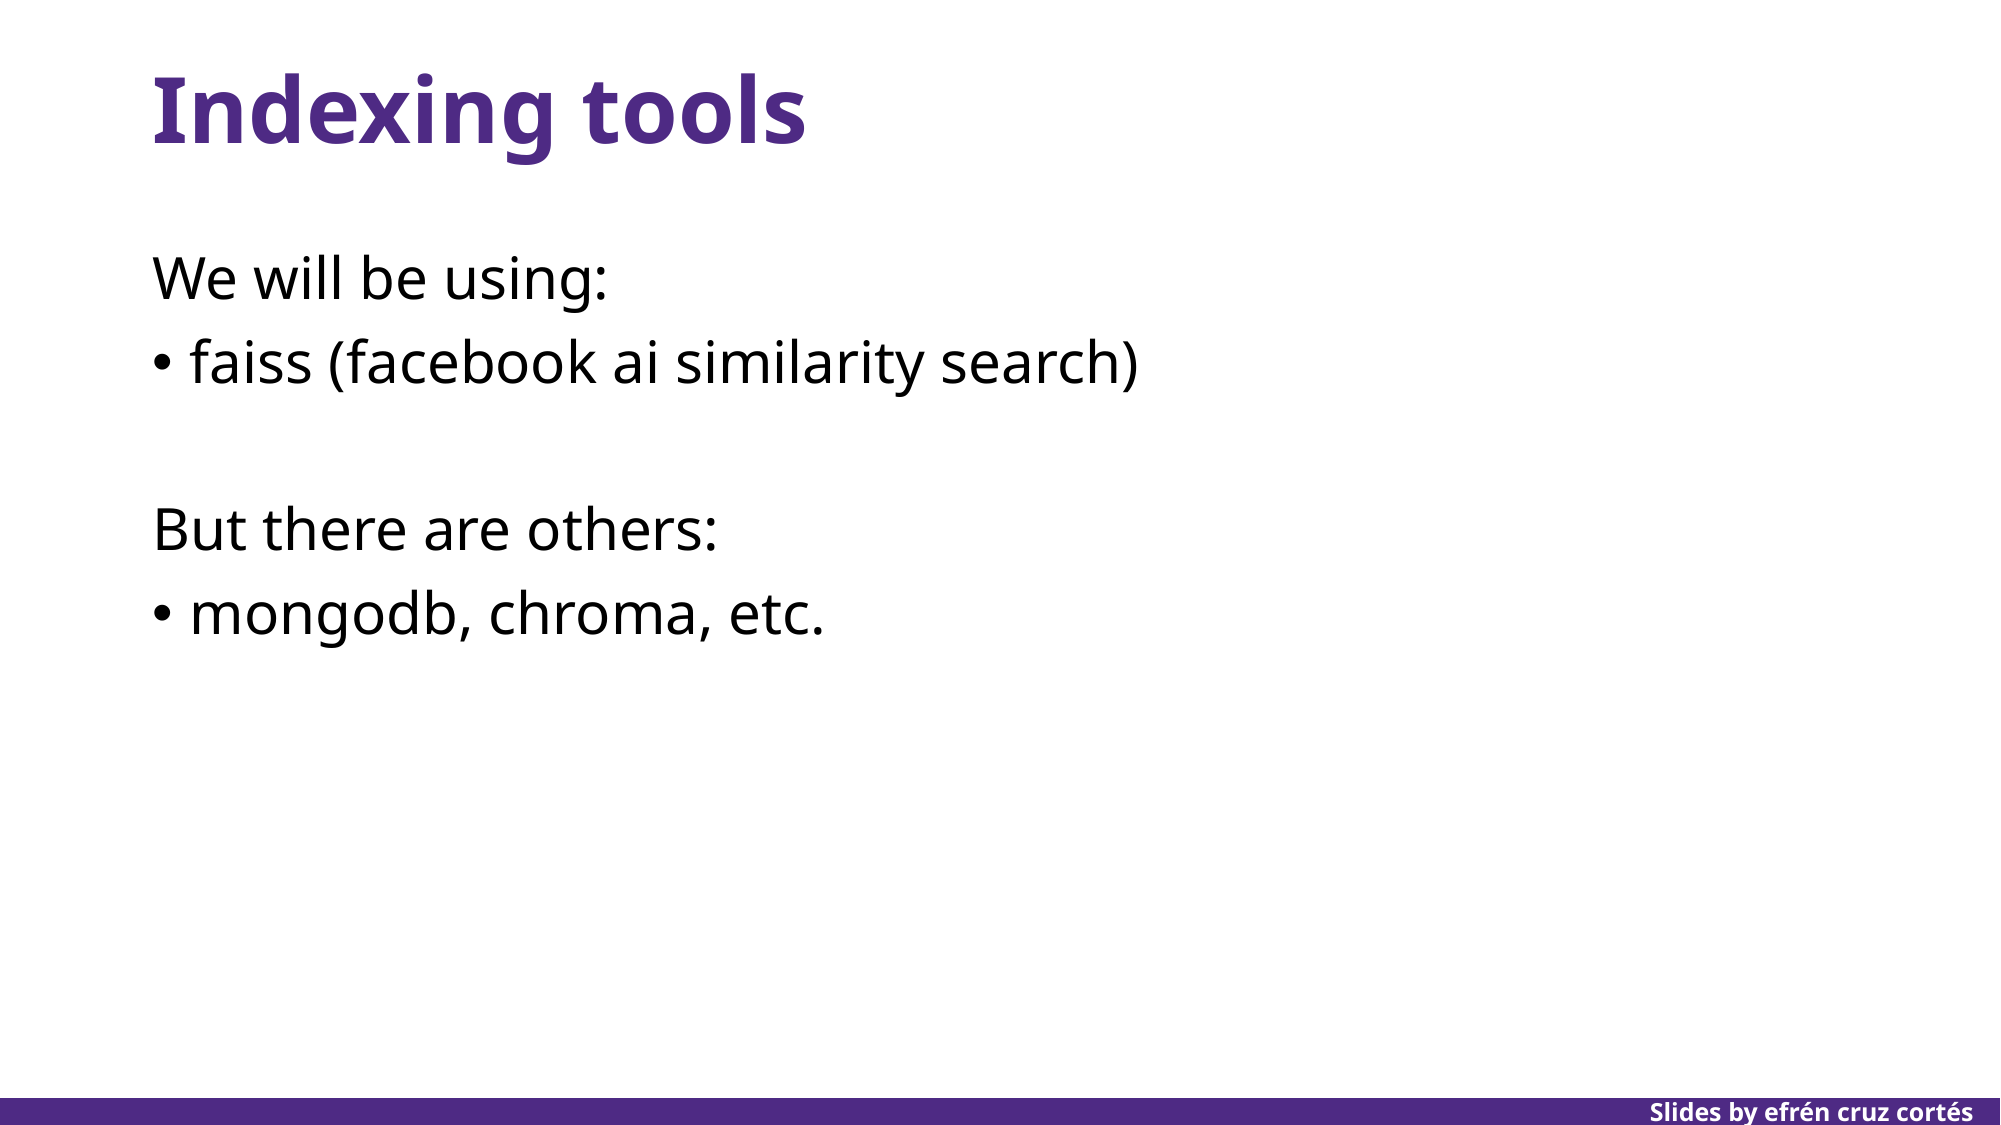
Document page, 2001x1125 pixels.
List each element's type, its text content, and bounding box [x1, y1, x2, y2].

title Indexing tools [137, 39, 1863, 188]
list We will be using: faiss (facebook ai similarity search) But there are others: mongodb, chroma, etc. [137, 241, 1863, 1014]
